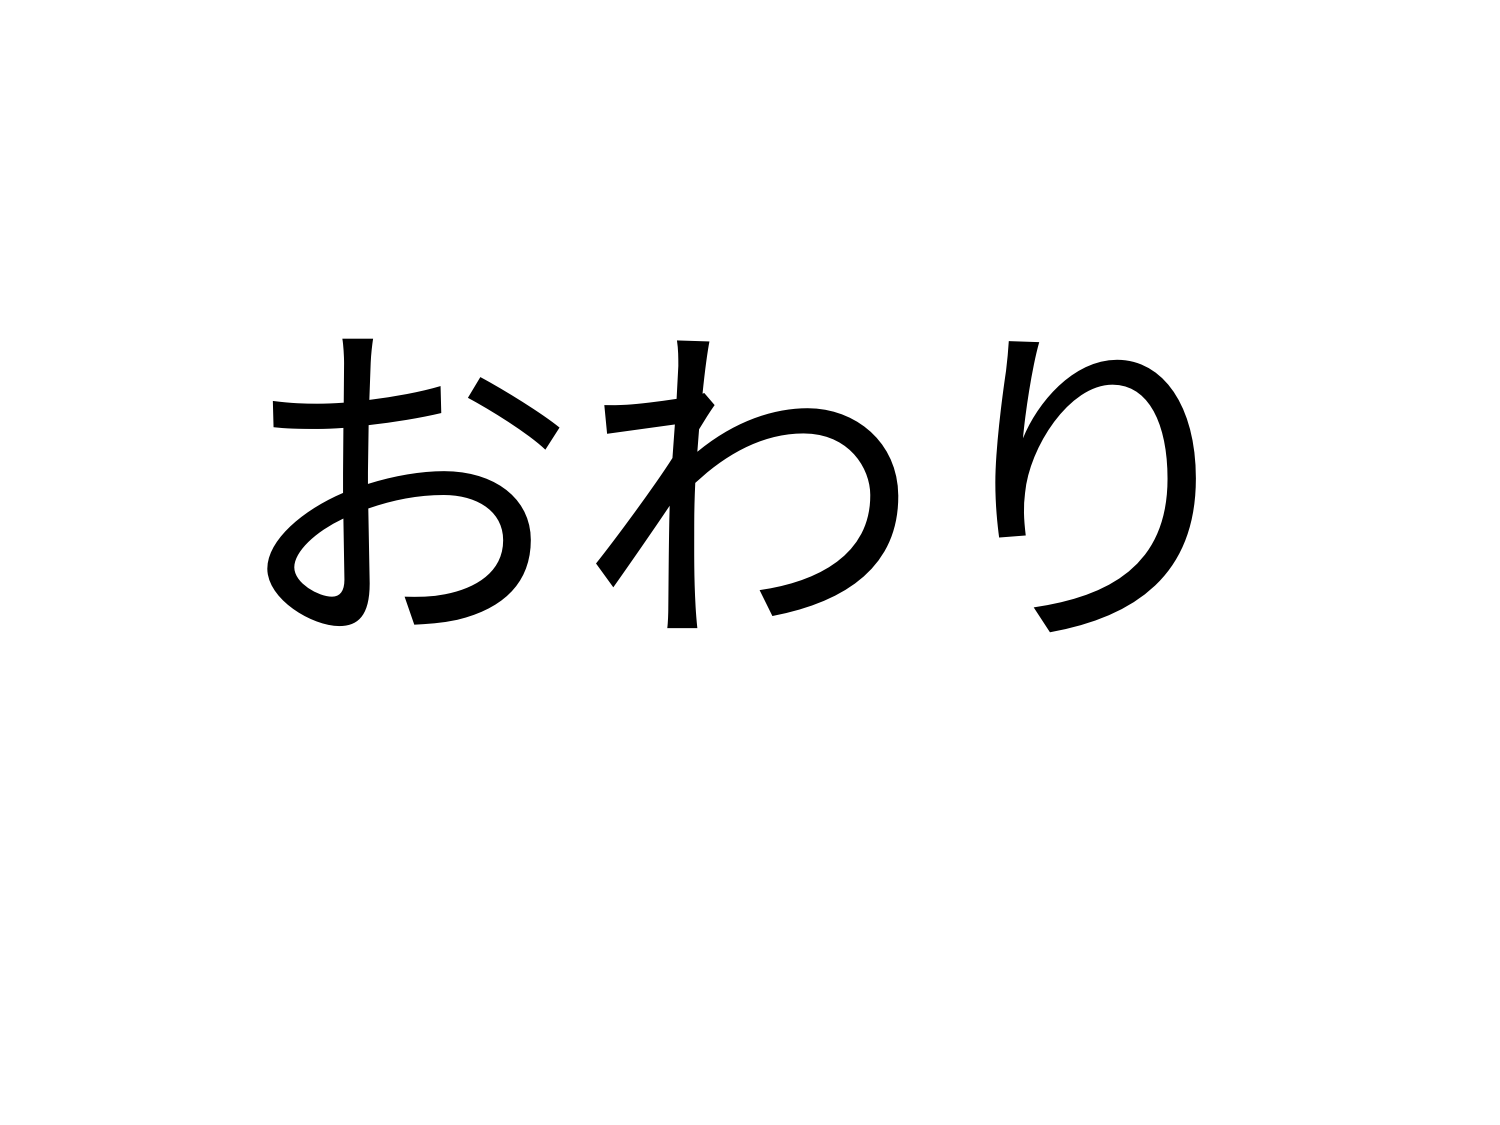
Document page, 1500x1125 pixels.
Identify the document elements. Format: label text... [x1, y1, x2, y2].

list おわり [75, 262, 1425, 1005]
